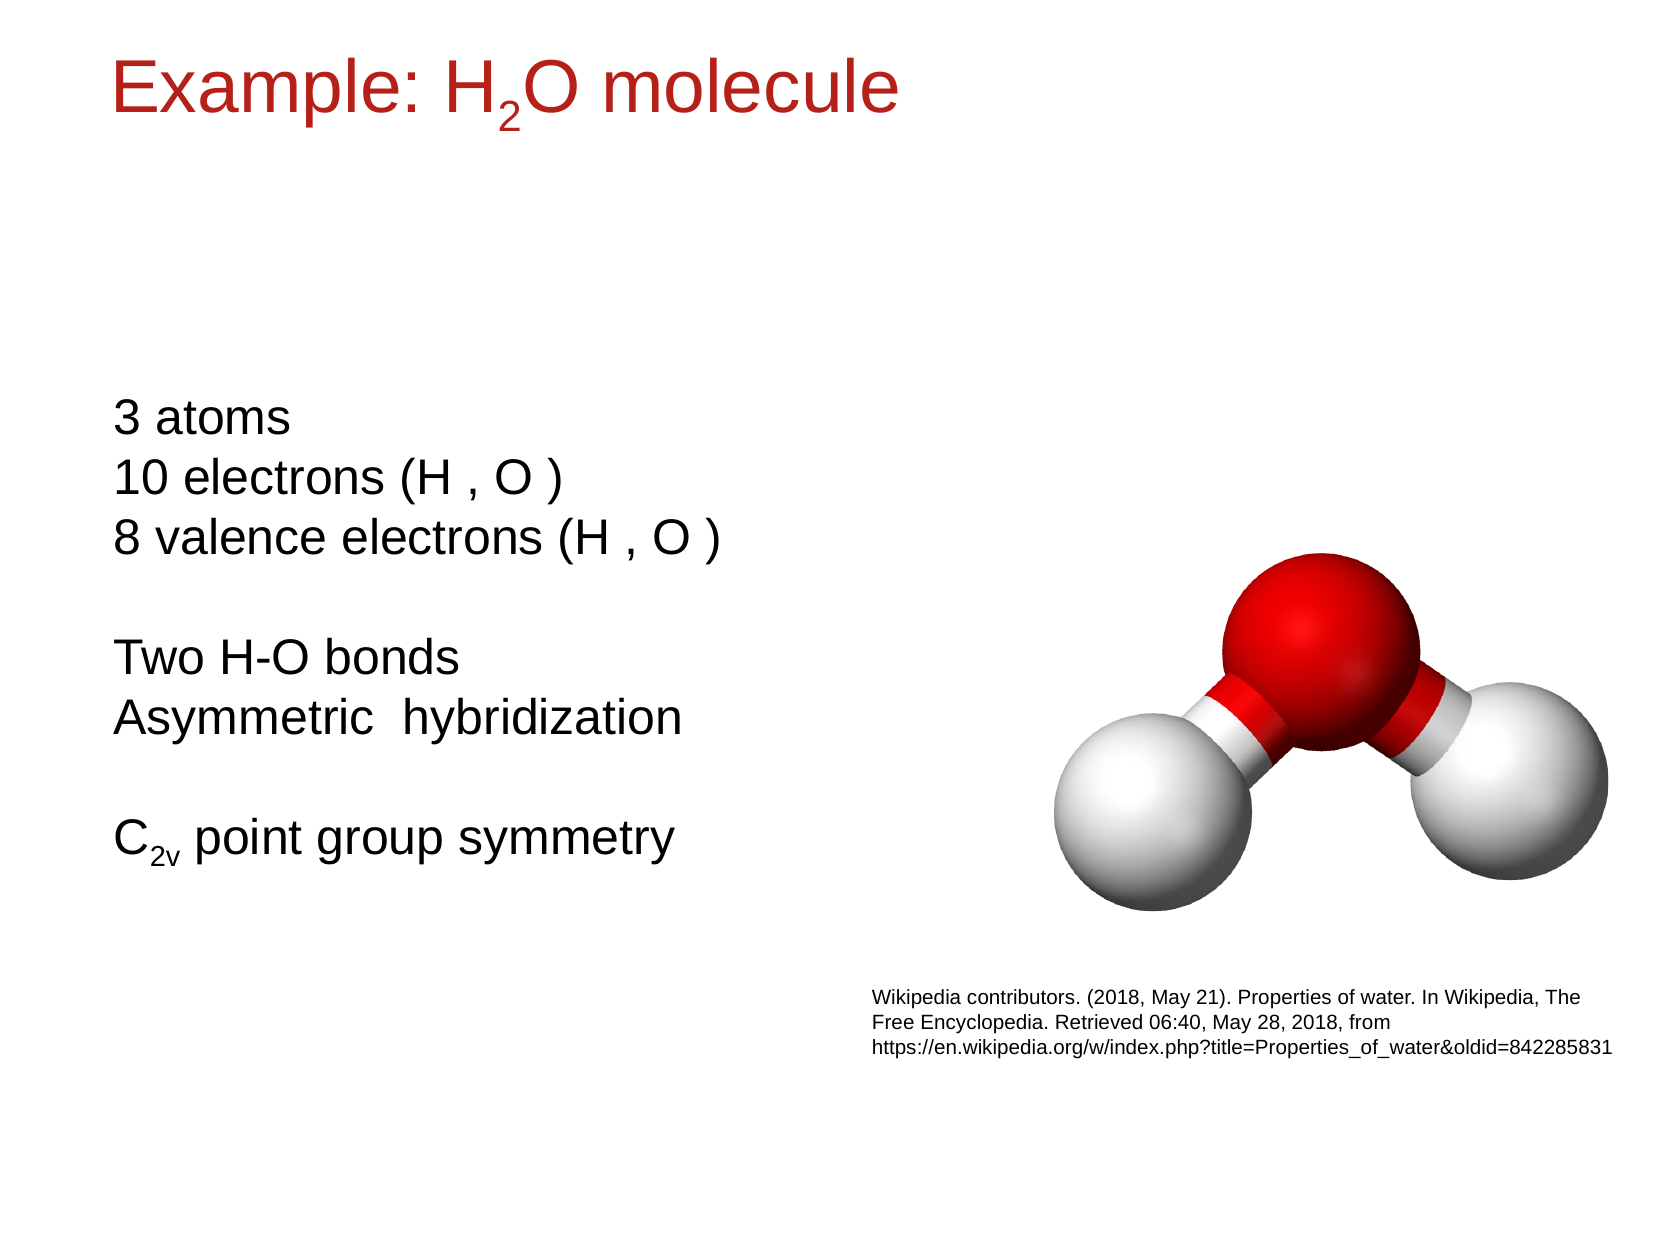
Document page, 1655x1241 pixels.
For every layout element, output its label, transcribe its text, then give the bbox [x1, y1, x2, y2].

title Example: H2O molecule [110, 37, 1557, 129]
text_box Wikipedia contributors. (2018, May 21). Properties of water. In Wikipedia, The Free Encyclopedia. Retrieved 06:40, May 28, 2018, from https://en.wikipedia.org/w/index.php?title=Properties_of_water&oldid=842285831 [857, 976, 1636, 1066]
slide_number 31 [1412, 1042, 1655, 1103]
picture [1026, 524, 1637, 940]
